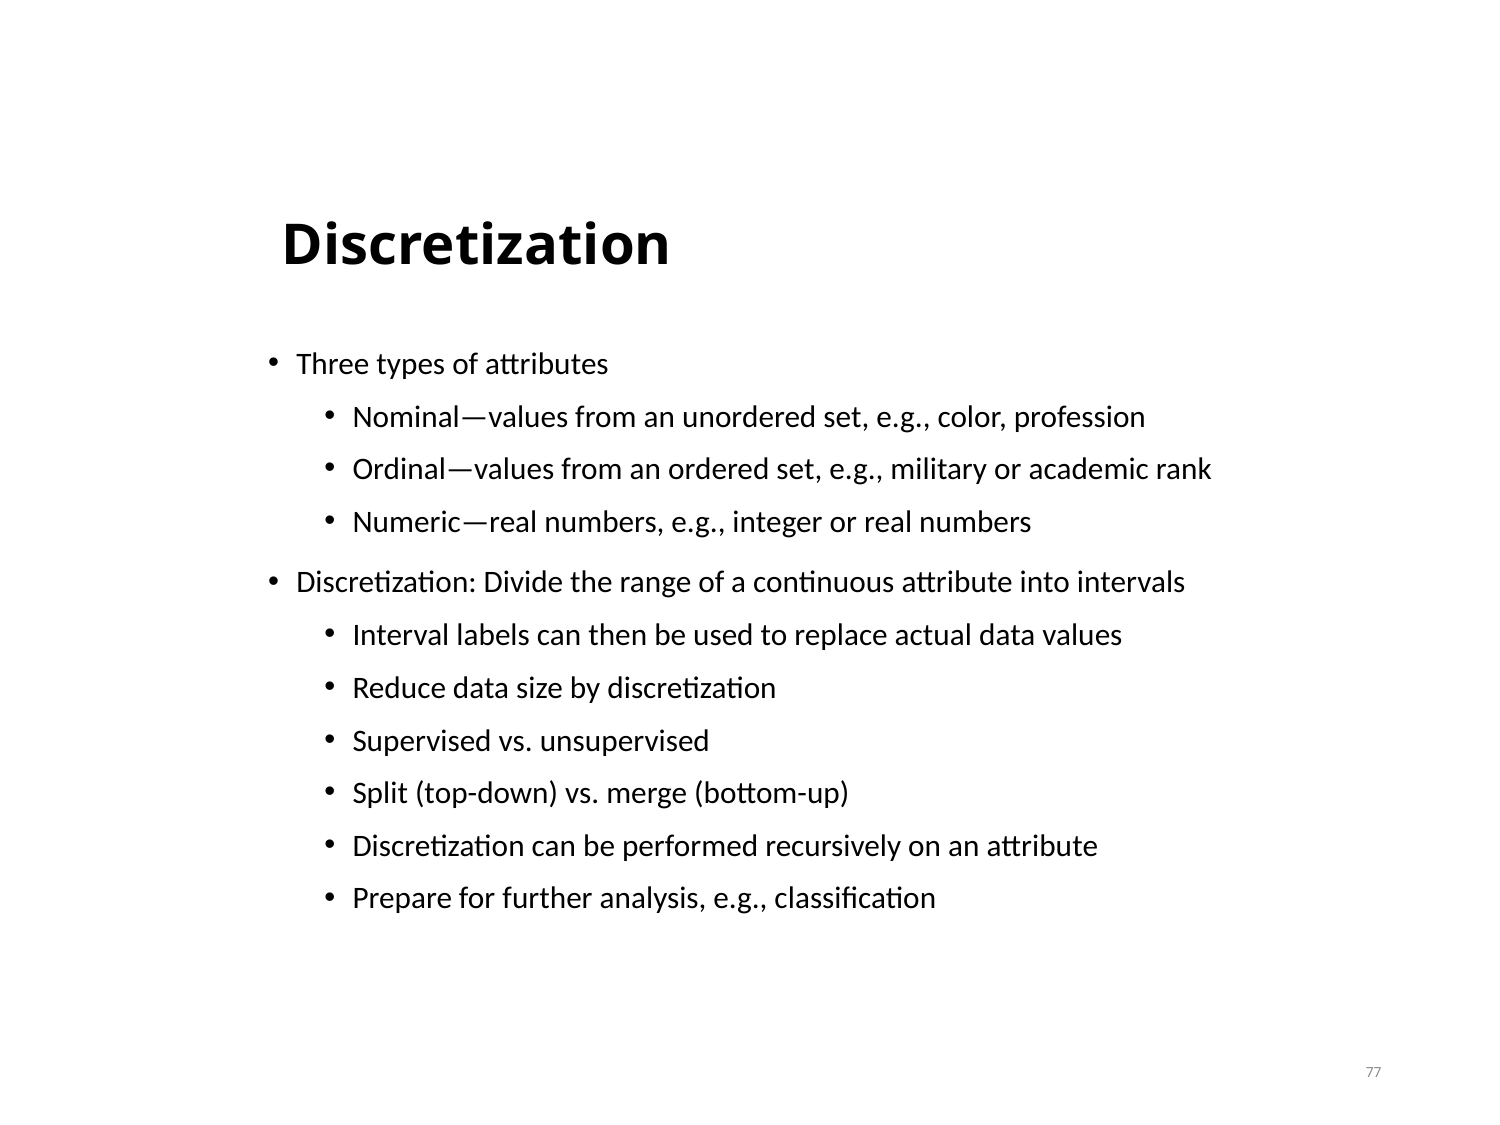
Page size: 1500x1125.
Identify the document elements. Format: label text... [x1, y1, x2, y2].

list Three types of attributes Nominal—values from an unordered set, e.g., color, profession Ordinal—values from an ordered set, e.g., military or academic rank Numeric—real numbers, e.g., integer or real numbers Discretization: Divide the range of a continuous attribute into intervals Interval labels can then be used to replace actual data values Reduce data size by discretization Supervised vs. unsupervised Split (top-down) vs. merge (bottom-up) Discretization can be performed recursively on an attribute Prepare for further analysis, e.g., classification [253, 328, 1294, 940]
title Discretization [266, 164, 1237, 328]
slide_number 77 [1059, 1042, 1397, 1103]
